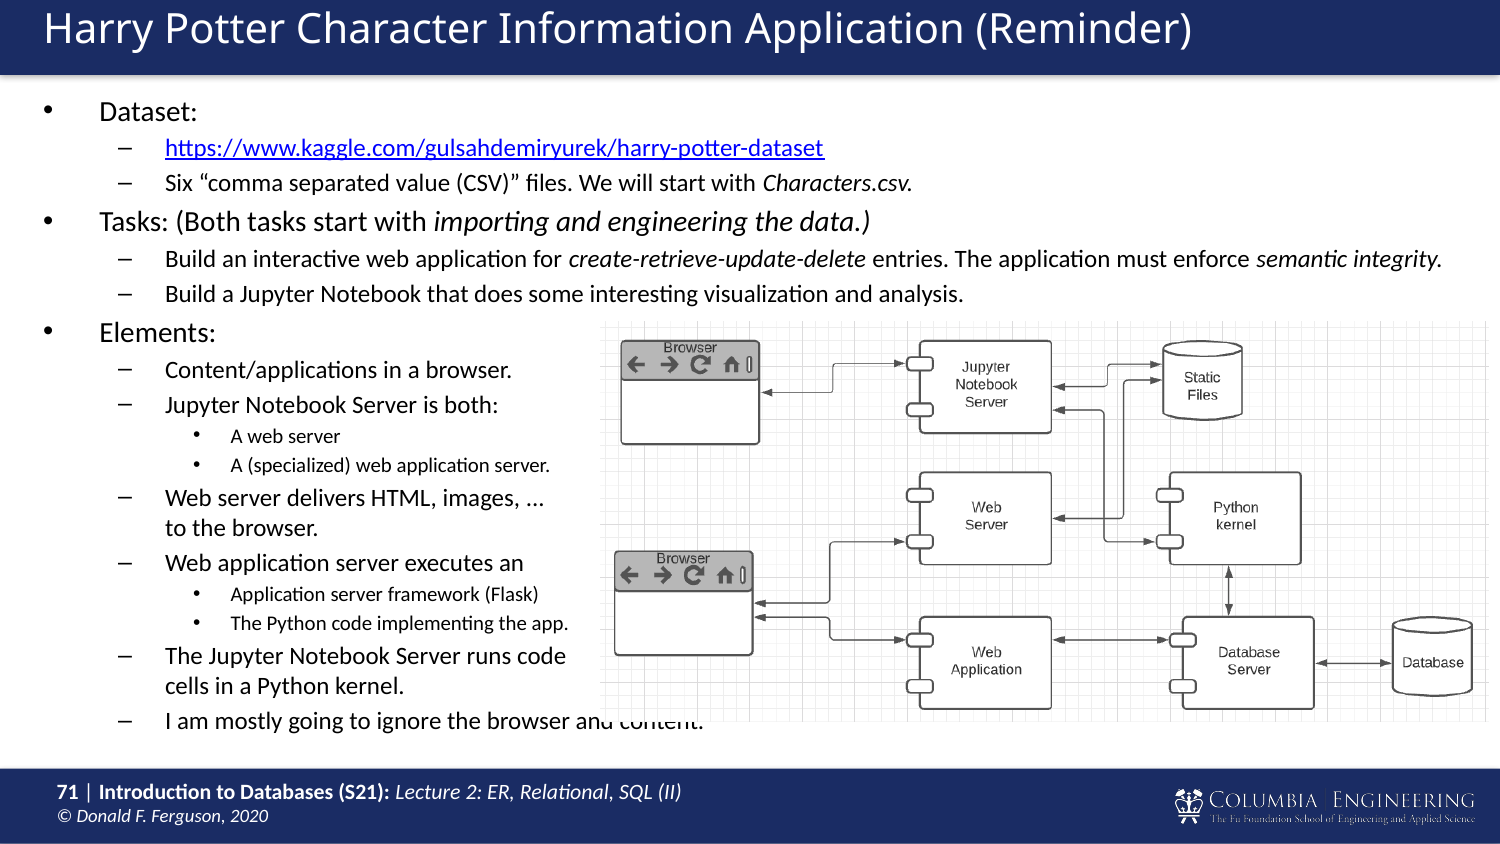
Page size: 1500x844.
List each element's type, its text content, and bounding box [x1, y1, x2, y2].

list Dataset: https://www.kaggle.com/gulsahdemiryurek/harry-potter-dataset Six “comma separated value (CSV)” files. We will start with Characters.csv. Tasks: (Both tasks start with importing and engineering the data.) Build an interactive web application for create-retrieve-update-delete entries. The application must enforce semantic integrity. Build a Jupyter Notebook that does some interesting visualization and analysis. Elements: Content/applications in a browser. Jupyter Notebook Server is both: A web server A (specialized) web application server. Web server delivers HTML, images, ... to the browser. Web application server executes an Application server framework (Flask) The Python code implementing the app. The Jupyter Notebook Server runs code cells in a Python kernel. I am mostly going to ignore the browser and content. [28, 84, 1475, 785]
picture [599, 321, 1490, 723]
title Harry Potter Character Information Application (Reminder) [28, 0, 1450, 73]
